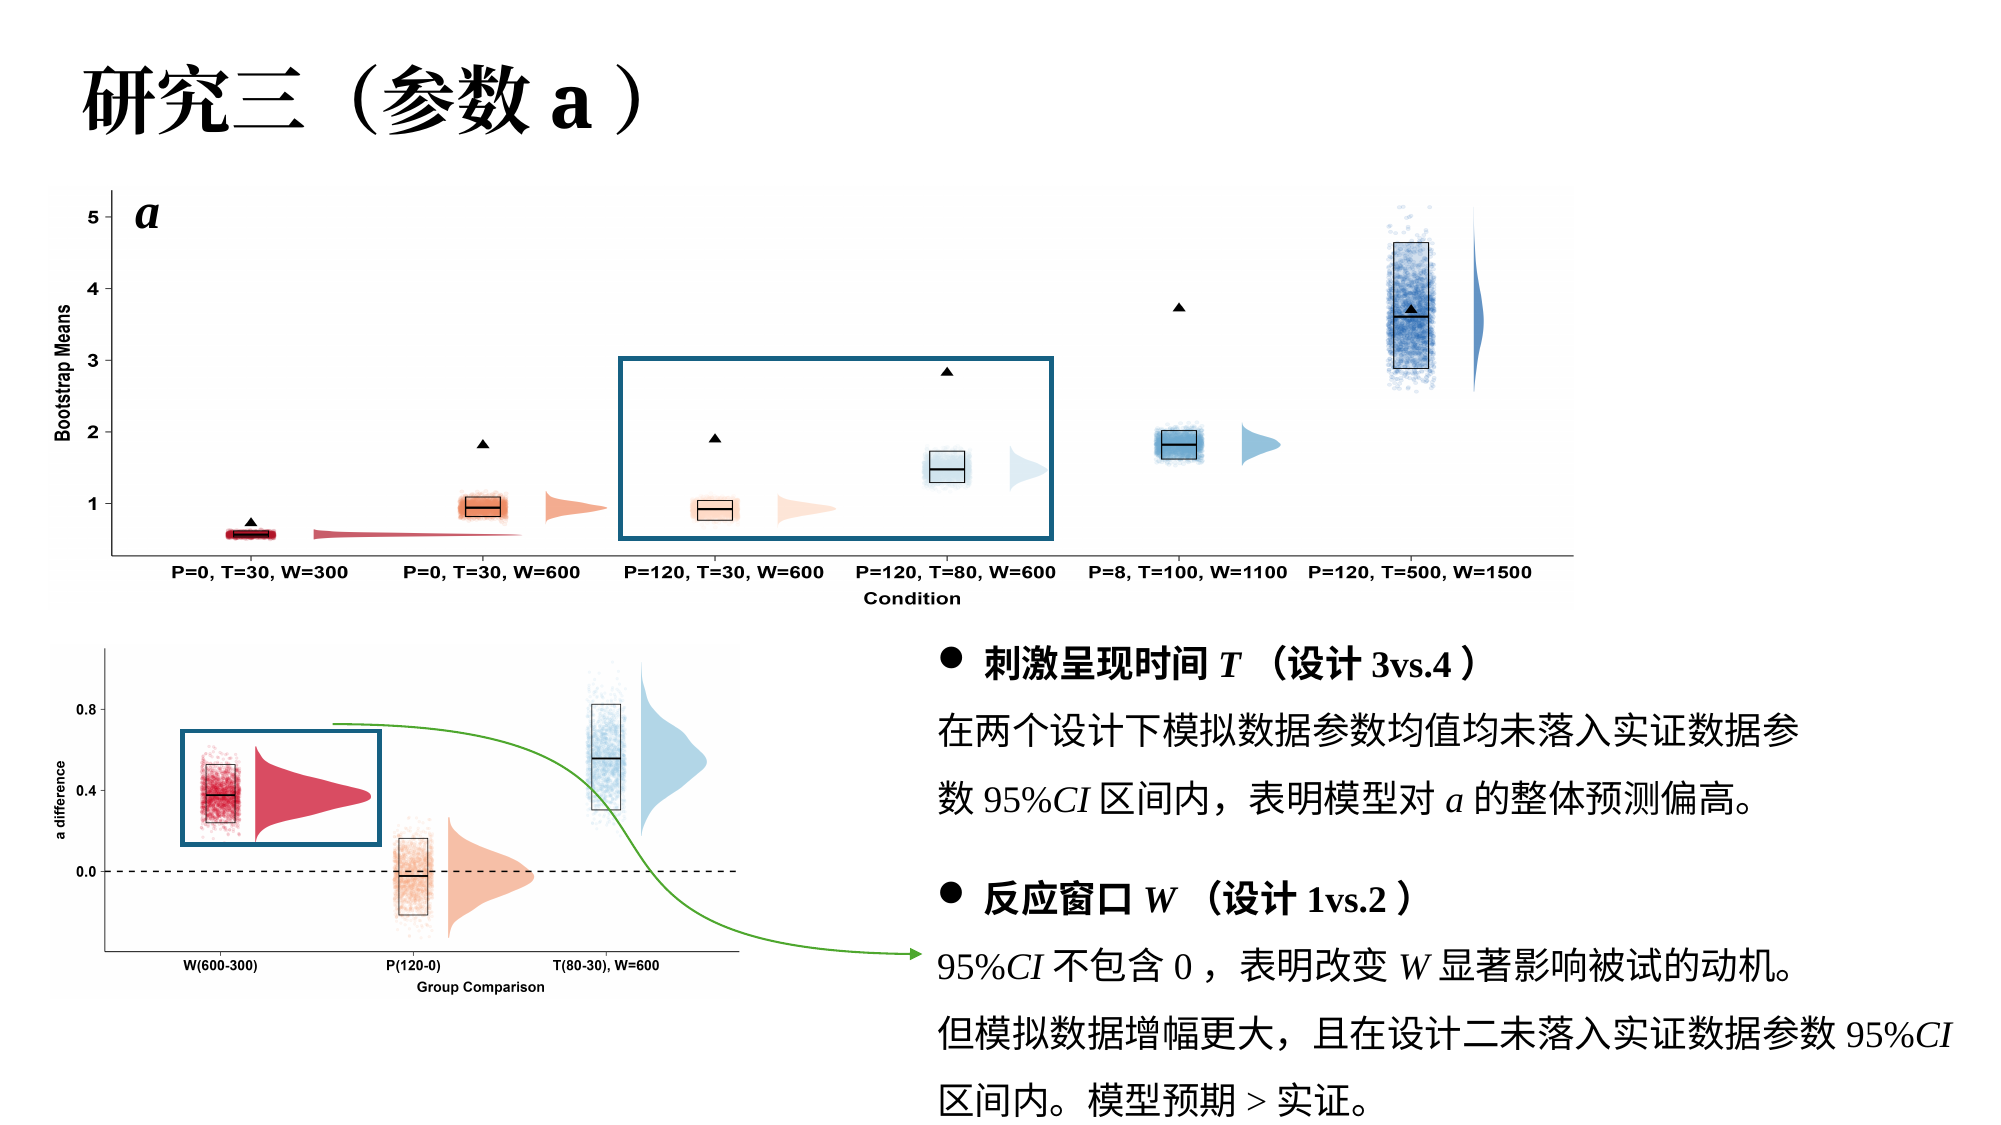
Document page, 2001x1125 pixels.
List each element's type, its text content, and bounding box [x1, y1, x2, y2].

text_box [332, 723, 923, 955]
text_box 刺激呈现时间T（设计3vs.4） 在两个设计下模拟数据参数均值均未落入实证数据参数95%CI区间内，表明模型对a的整体预测偏高。 [922, 609, 1835, 827]
text_box 反应窗口W（设计1vs.2） 95%CI不包含0，表明改变W显著影响被试的动机。 但模拟数据增幅更大，且在设计二未落入实证数据参数95%CI区间内。模型预期>实证。 [922, 844, 1977, 1125]
picture [49, 643, 740, 1000]
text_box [38, 170, 1575, 610]
text_box 研究三（参数a） [67, 46, 703, 152]
